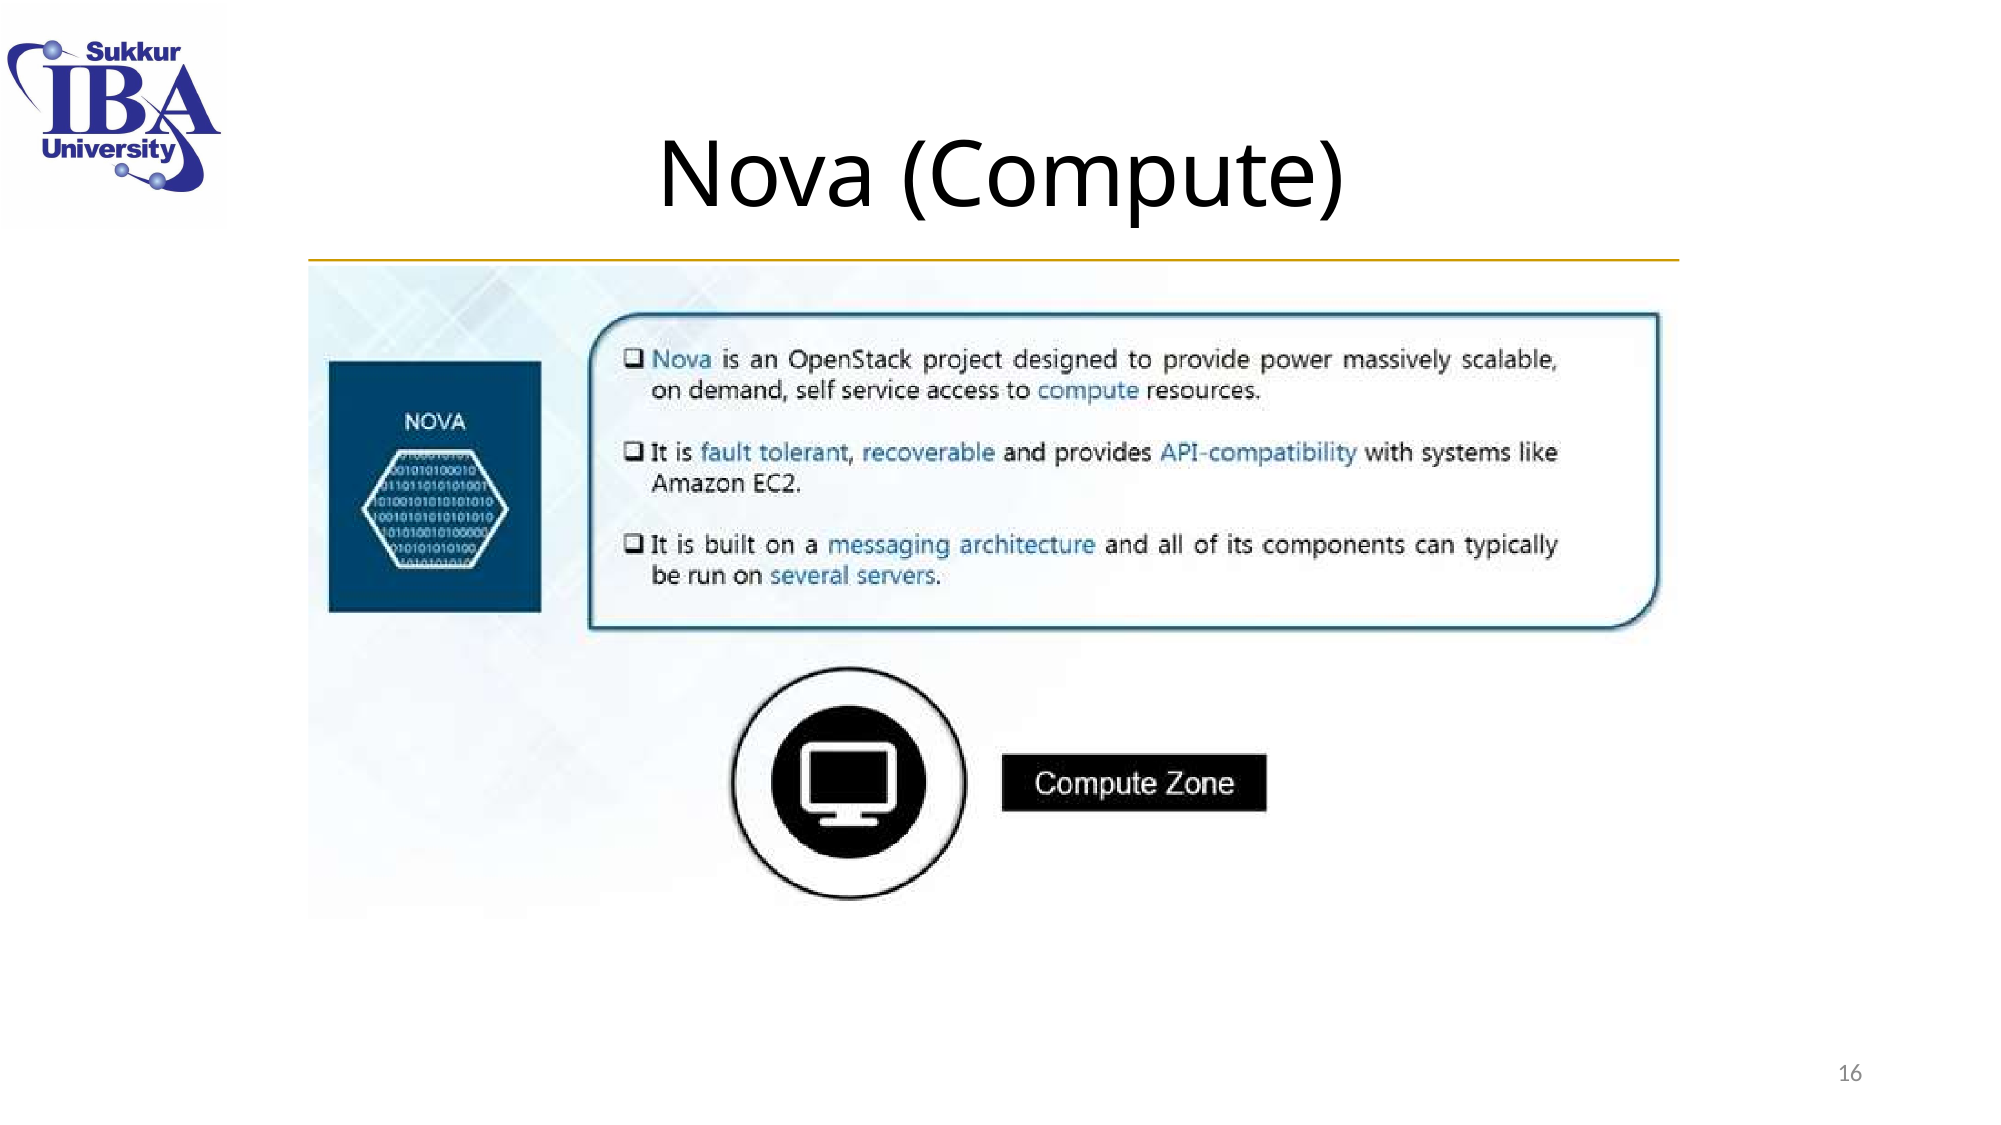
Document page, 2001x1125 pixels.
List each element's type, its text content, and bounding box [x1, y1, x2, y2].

text_box [308, 259, 1680, 919]
slide_number 16 [1412, 746, 1863, 1125]
picture [1, 3, 227, 229]
title Nova (Compute) [137, 73, 1863, 264]
